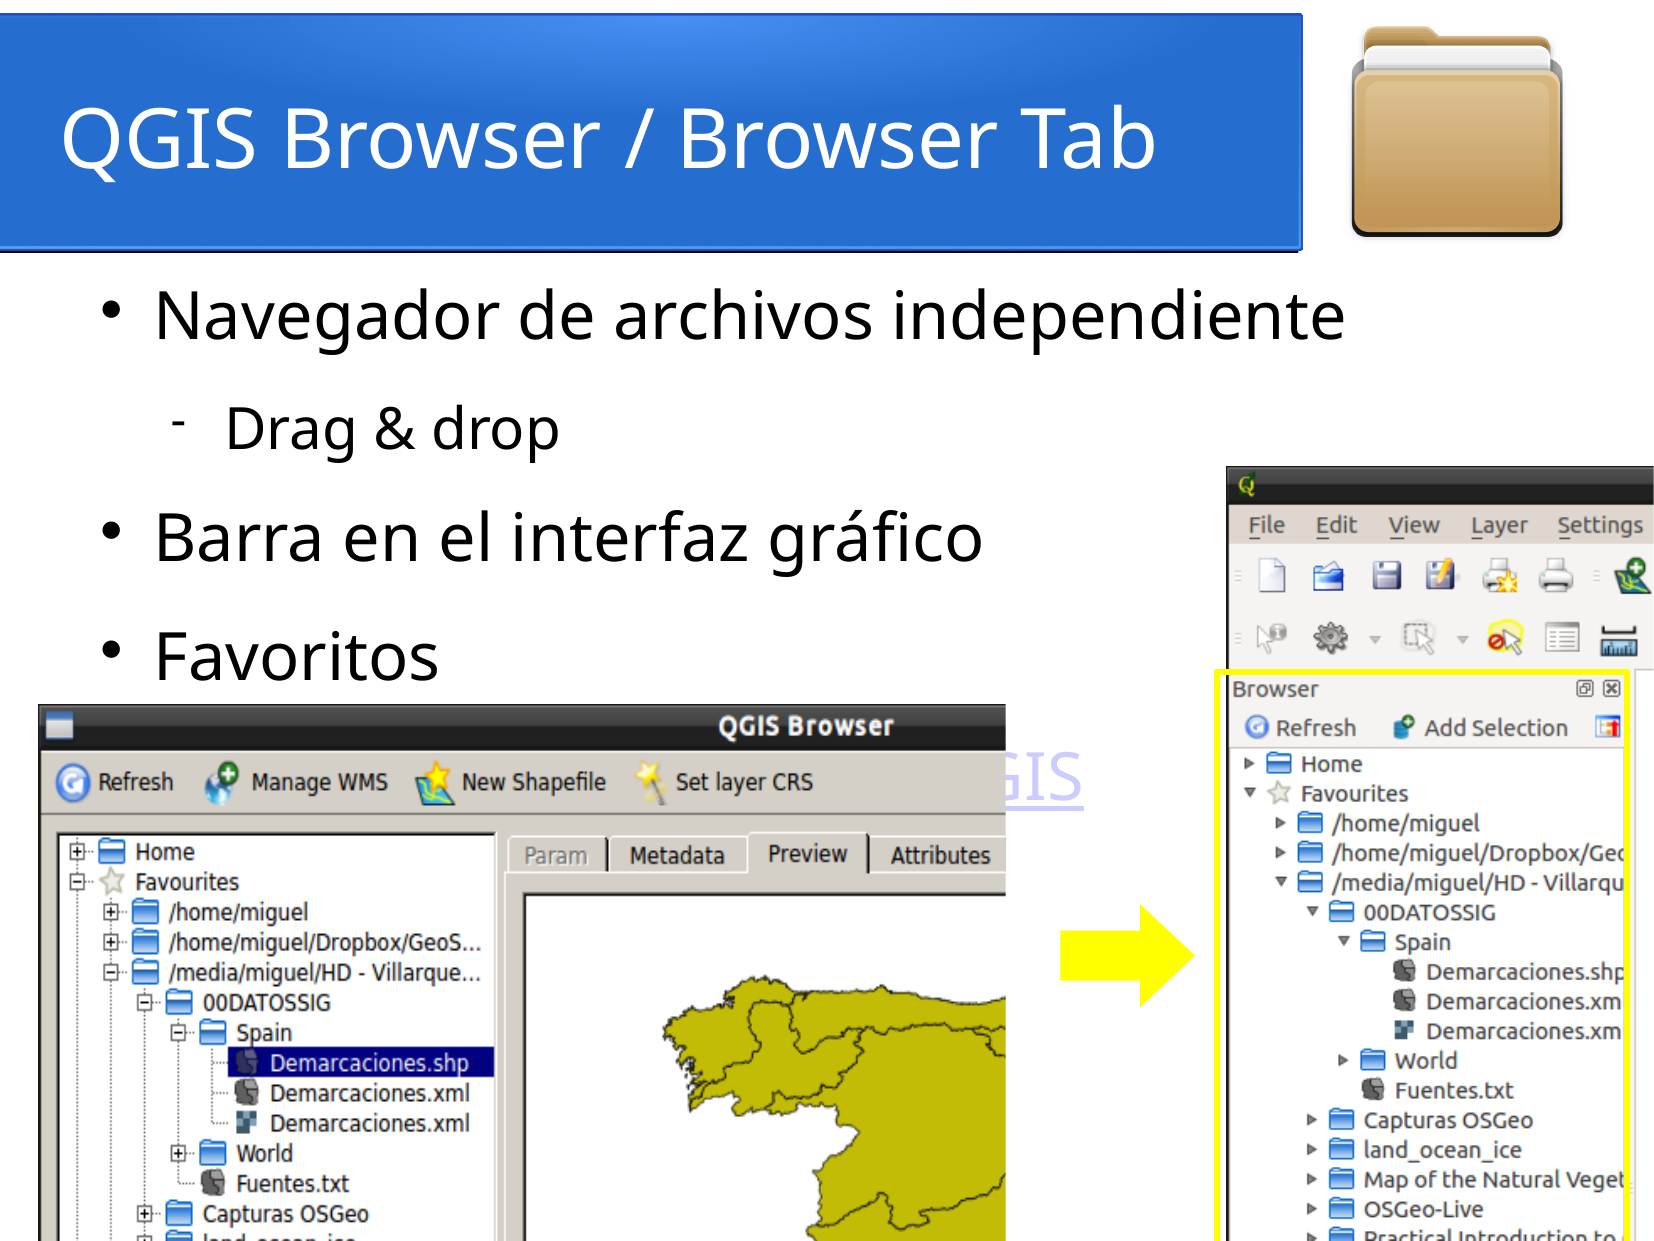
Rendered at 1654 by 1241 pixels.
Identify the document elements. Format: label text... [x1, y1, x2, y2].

text_box [1060, 904, 1195, 1008]
title QGIS Browser / Browser Tab [59, 25, 1283, 233]
picture [1225, 465, 1654, 1241]
list Navegador de archivos independiente Drag & drop Barra en el interfaz gráfico Favoritos Explorador alternativo: wxGIS [82, 263, 1538, 679]
picture [37, 704, 1006, 1241]
picture [1338, 10, 1576, 248]
text_box [1216, 671, 1220, 1241]
picture [0, 11, 1307, 258]
